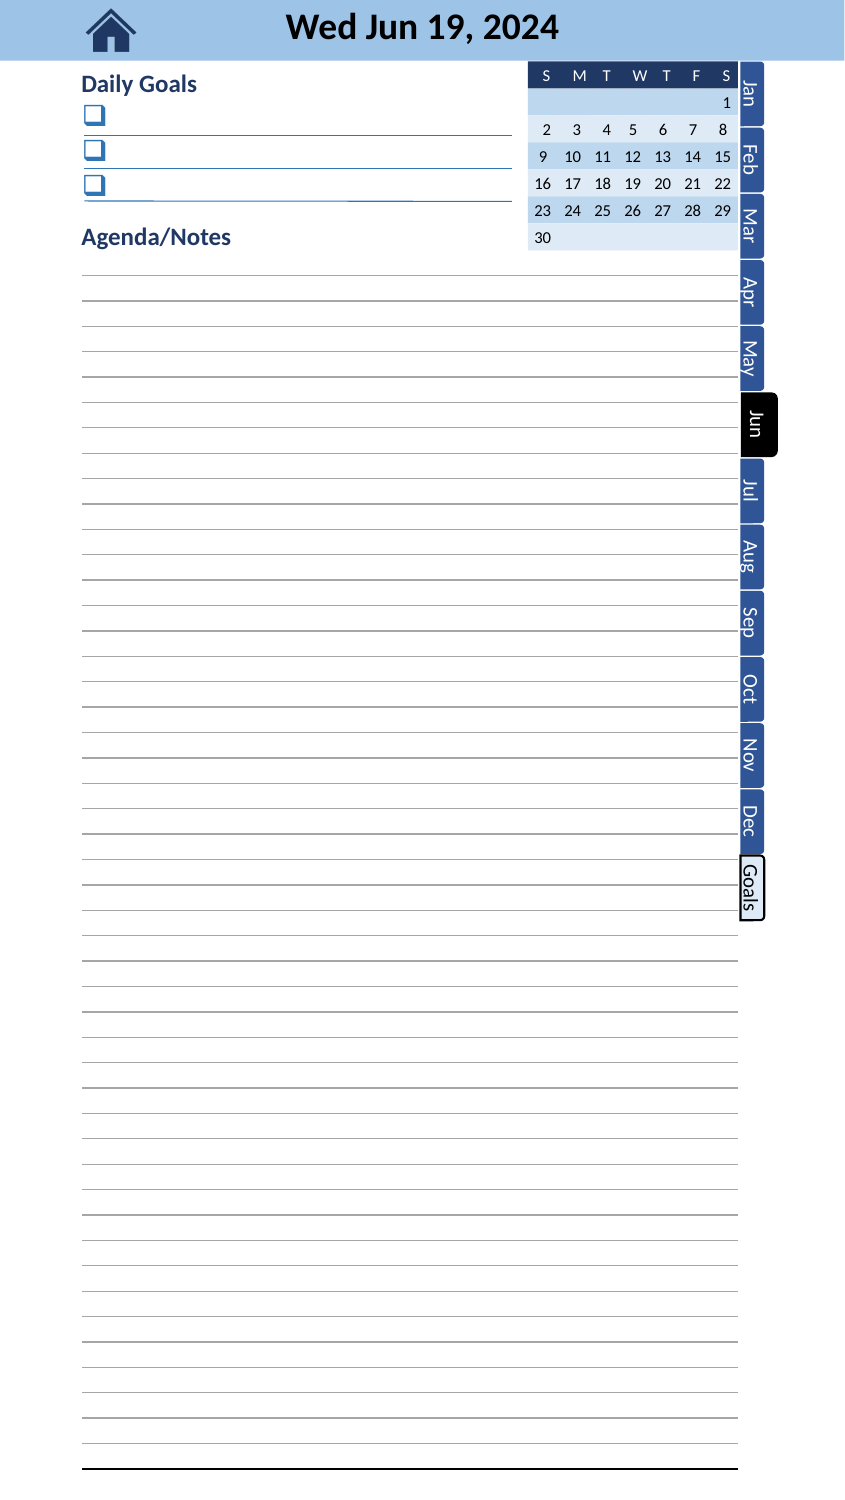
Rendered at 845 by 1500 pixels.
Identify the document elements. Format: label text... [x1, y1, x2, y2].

picture [82, 1, 140, 59]
list Wed Jun 19, 2024 [190, 0, 655, 61]
